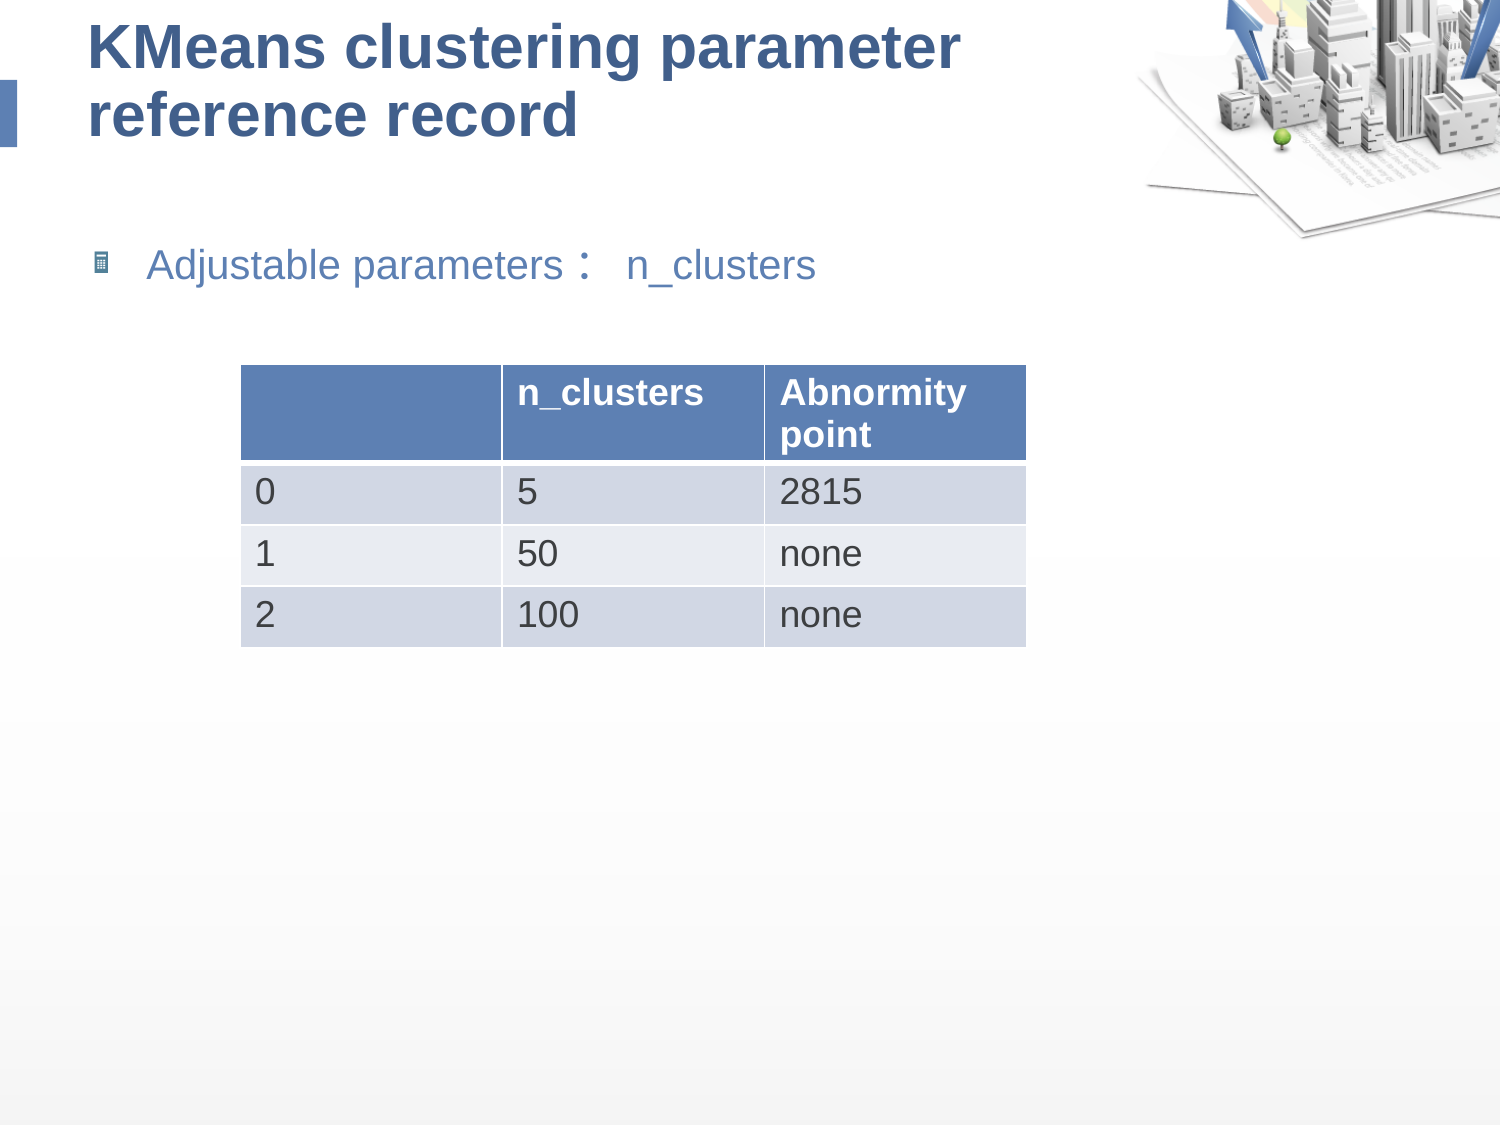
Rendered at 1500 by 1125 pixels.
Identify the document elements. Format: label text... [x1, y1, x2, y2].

table_cell none [765, 526, 1026, 585]
list Adjustable parameters：n_clusters [72, 225, 1428, 1018]
table_cell 5 [503, 466, 764, 524]
table_cell 1 [241, 526, 501, 585]
table_cell 100 [503, 587, 764, 647]
table_cell 0 [241, 466, 501, 524]
table_cell 2815 [765, 466, 1026, 524]
table_cell 2 [241, 587, 501, 647]
table_header Abnormity point [765, 365, 1026, 460]
title KMeans clustering parameter reference record [72, 42, 1166, 158]
table_header n_clusters [503, 365, 764, 460]
table_cell none [765, 587, 1026, 647]
table_cell 50 [503, 526, 764, 585]
picture [0, 0, 1500, 1125]
table_header [241, 365, 501, 460]
